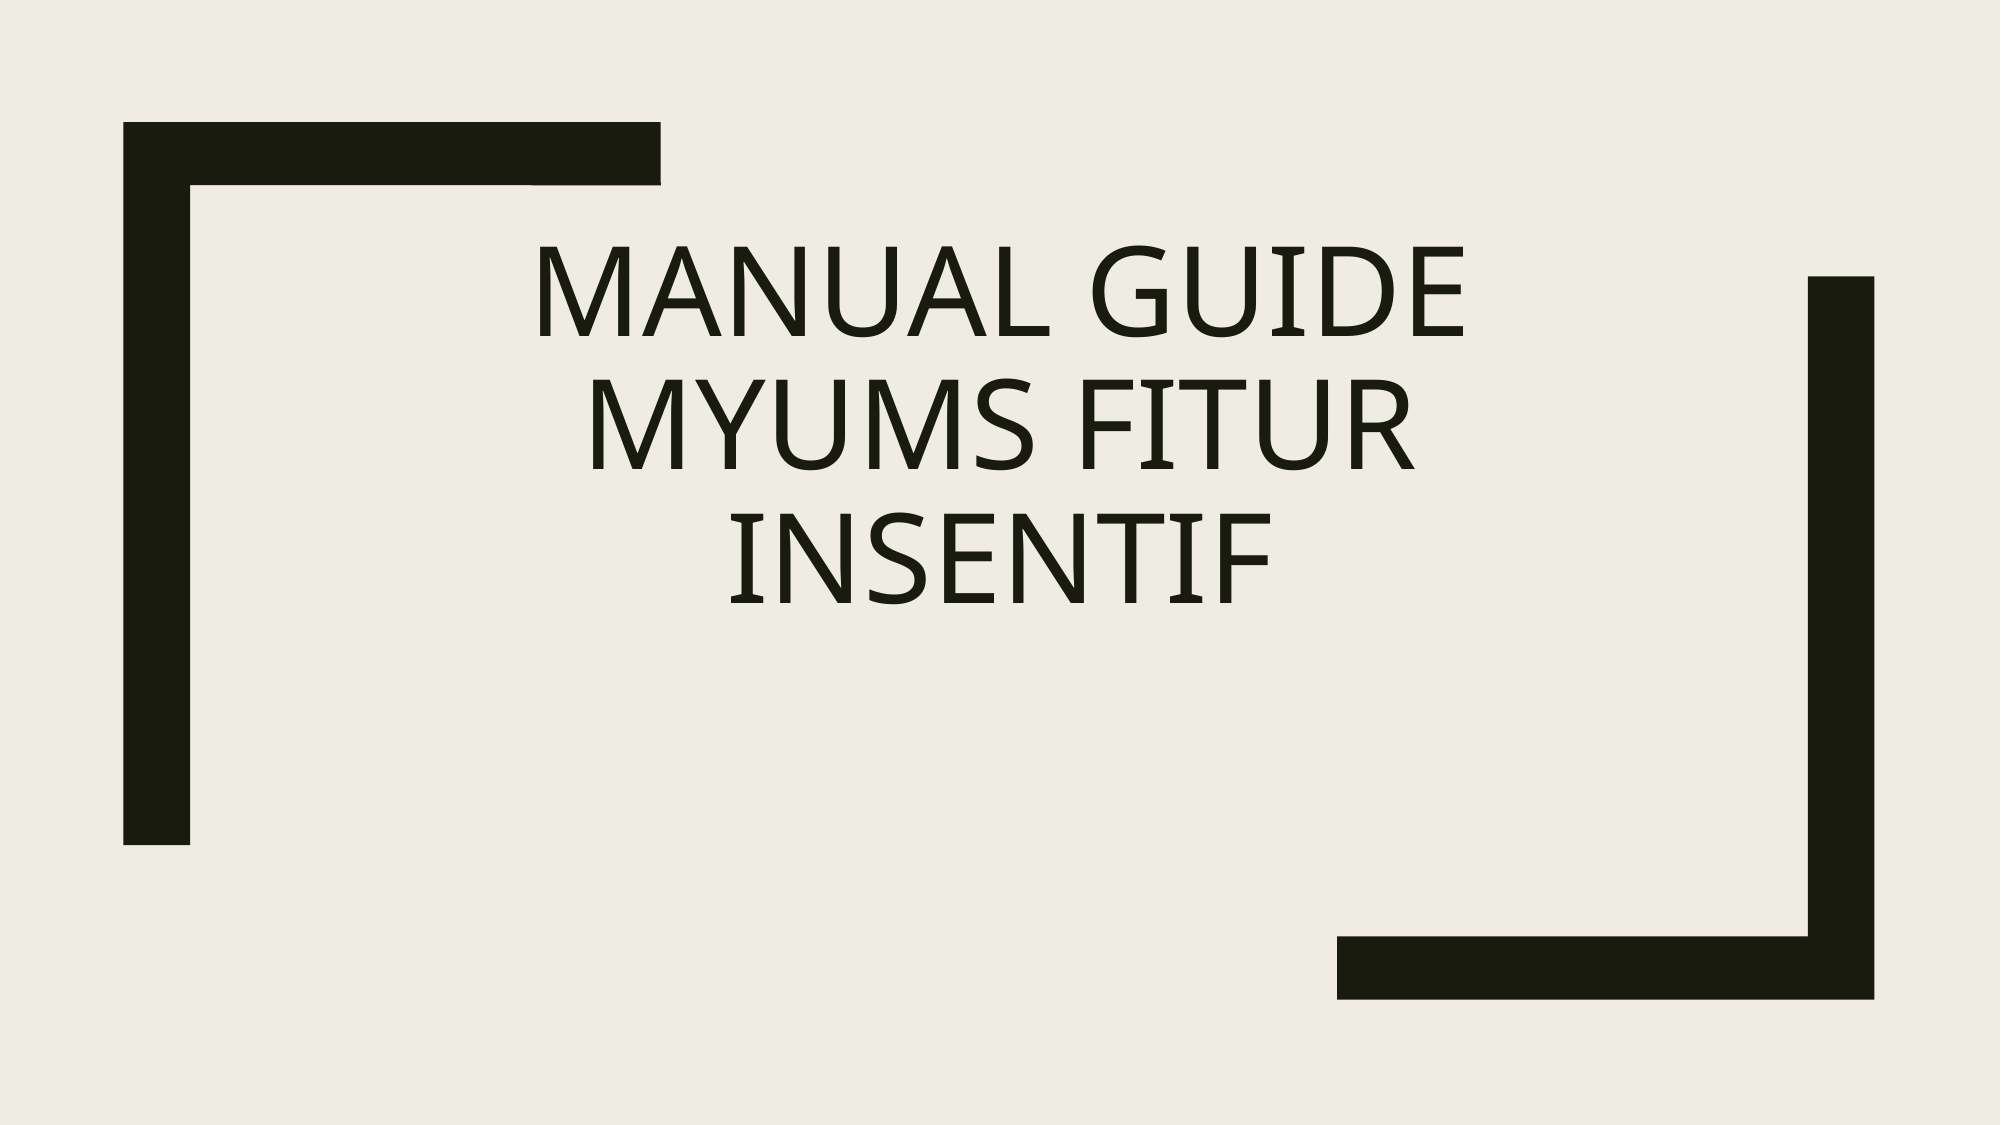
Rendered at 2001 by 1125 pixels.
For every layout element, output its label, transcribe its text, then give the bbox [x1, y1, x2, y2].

title Manual guide Myums fitur insentif [314, 293, 1686, 638]
